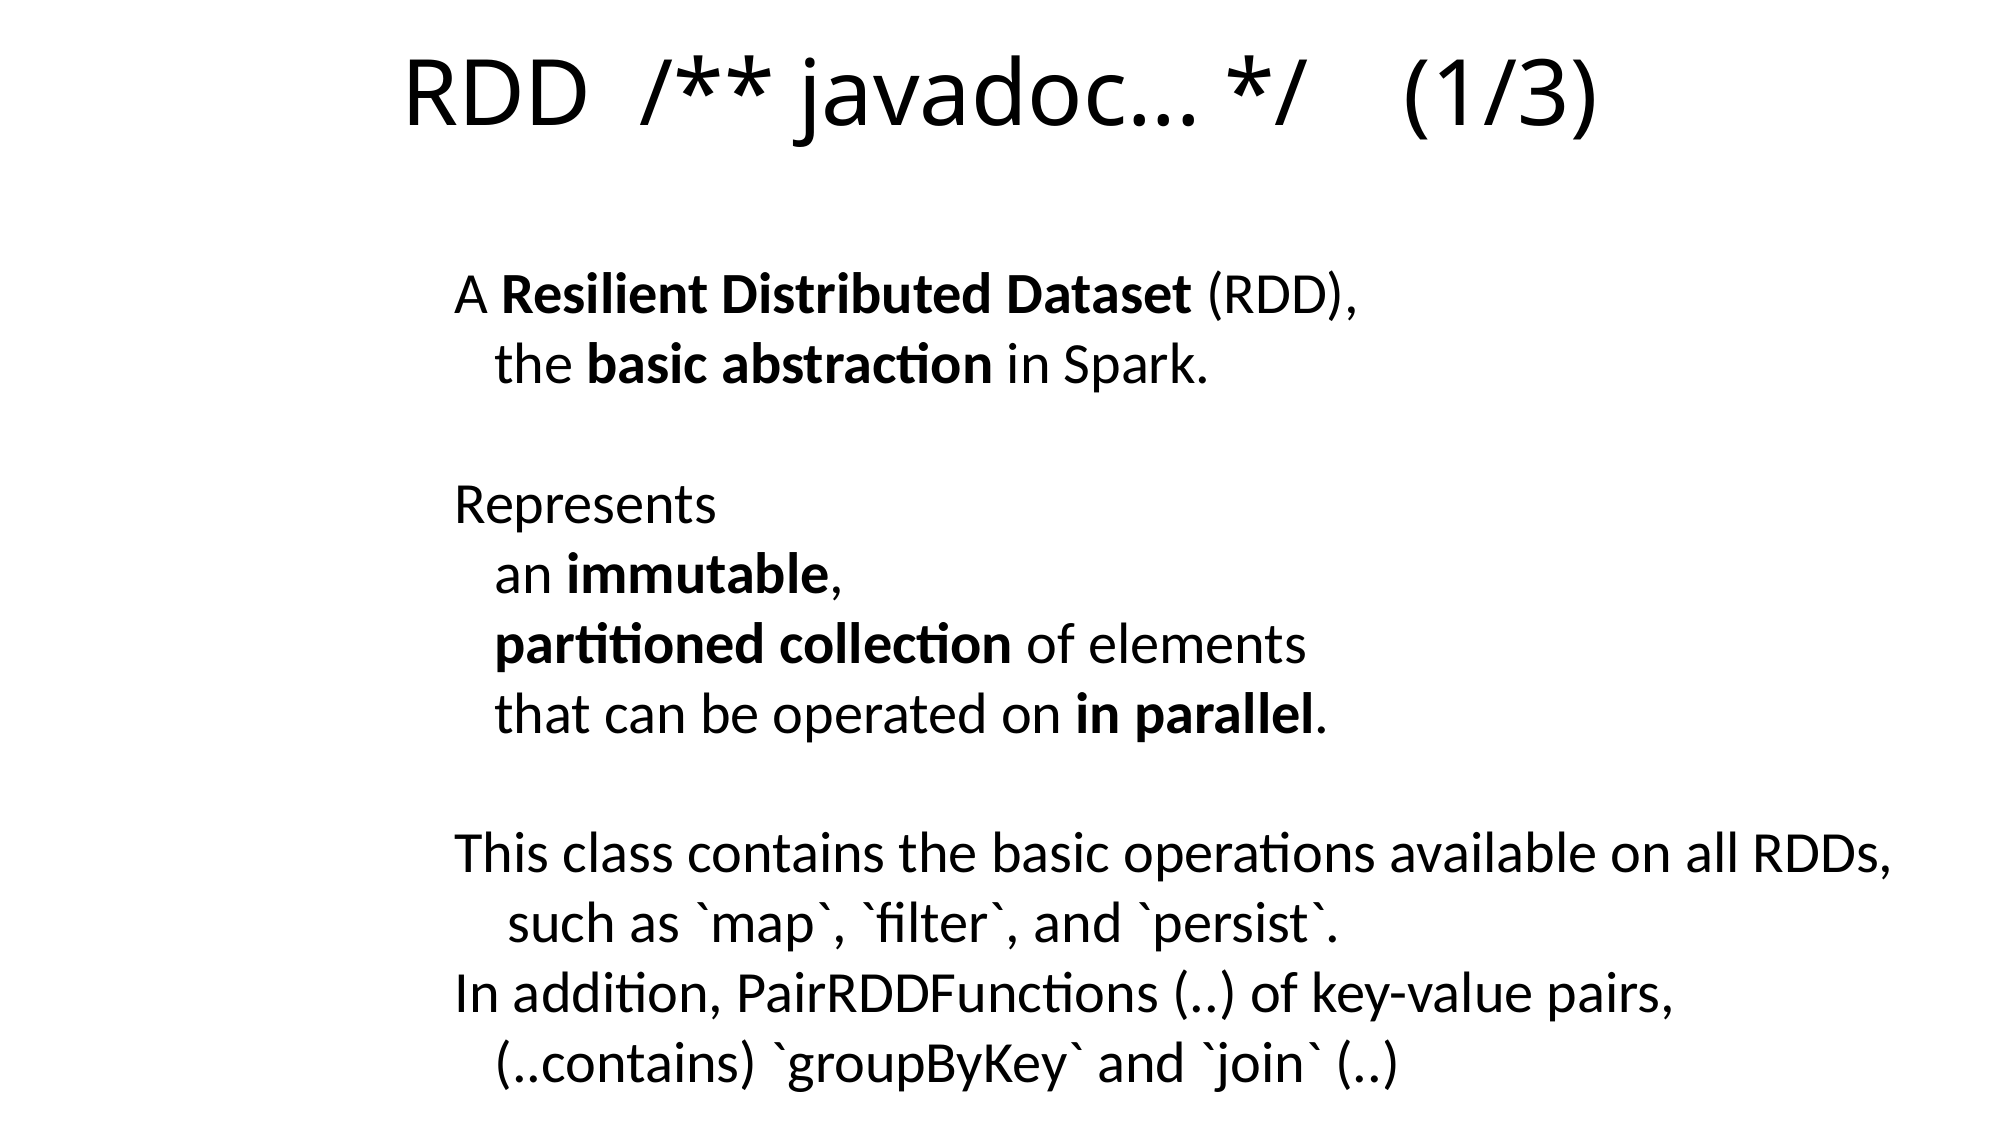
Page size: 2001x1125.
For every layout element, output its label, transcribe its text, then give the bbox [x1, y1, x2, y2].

title RDD /** javadoc... */ (1/3) [137, 29, 1863, 161]
text_box A Resilient Distributed Dataset (RDD), the basic abstraction in Spark. Represents an immutable, partitioned collection of elements that can be operated on in parallel. This class contains the basic operations available on all RDDs, such as `map`, `filter`, and `persist`. In addition, PairRDDFunctions (..) of key-value pairs, (..contains) `groupByKey` and `join` (..) [439, 247, 1909, 1102]
